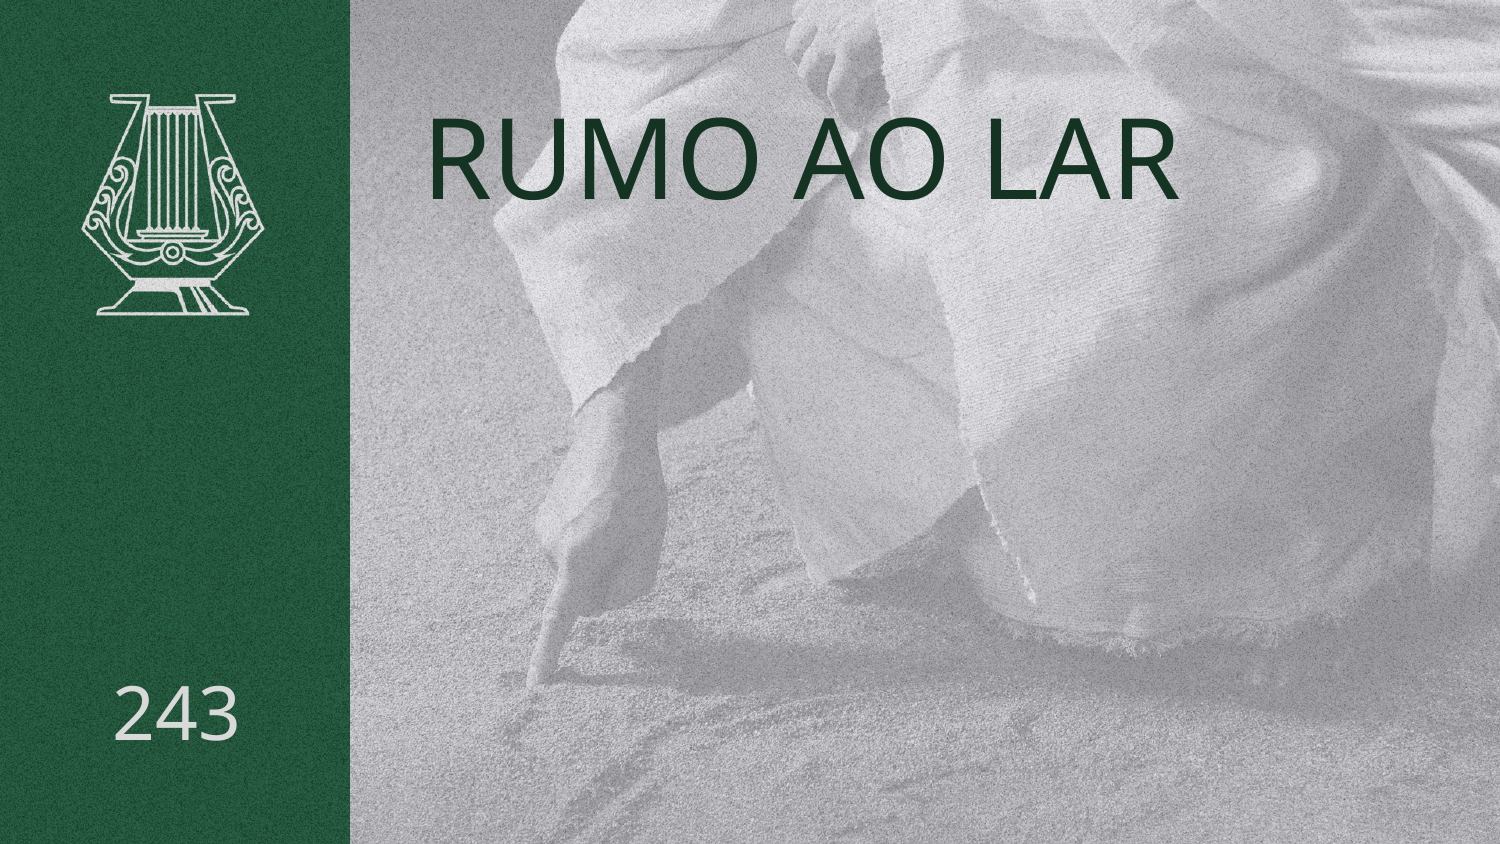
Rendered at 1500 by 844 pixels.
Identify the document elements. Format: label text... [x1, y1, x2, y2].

picture [0, 0, 1500, 844]
list 243 [76, 658, 278, 765]
title RUMO AO LAR [407, 79, 1447, 777]
